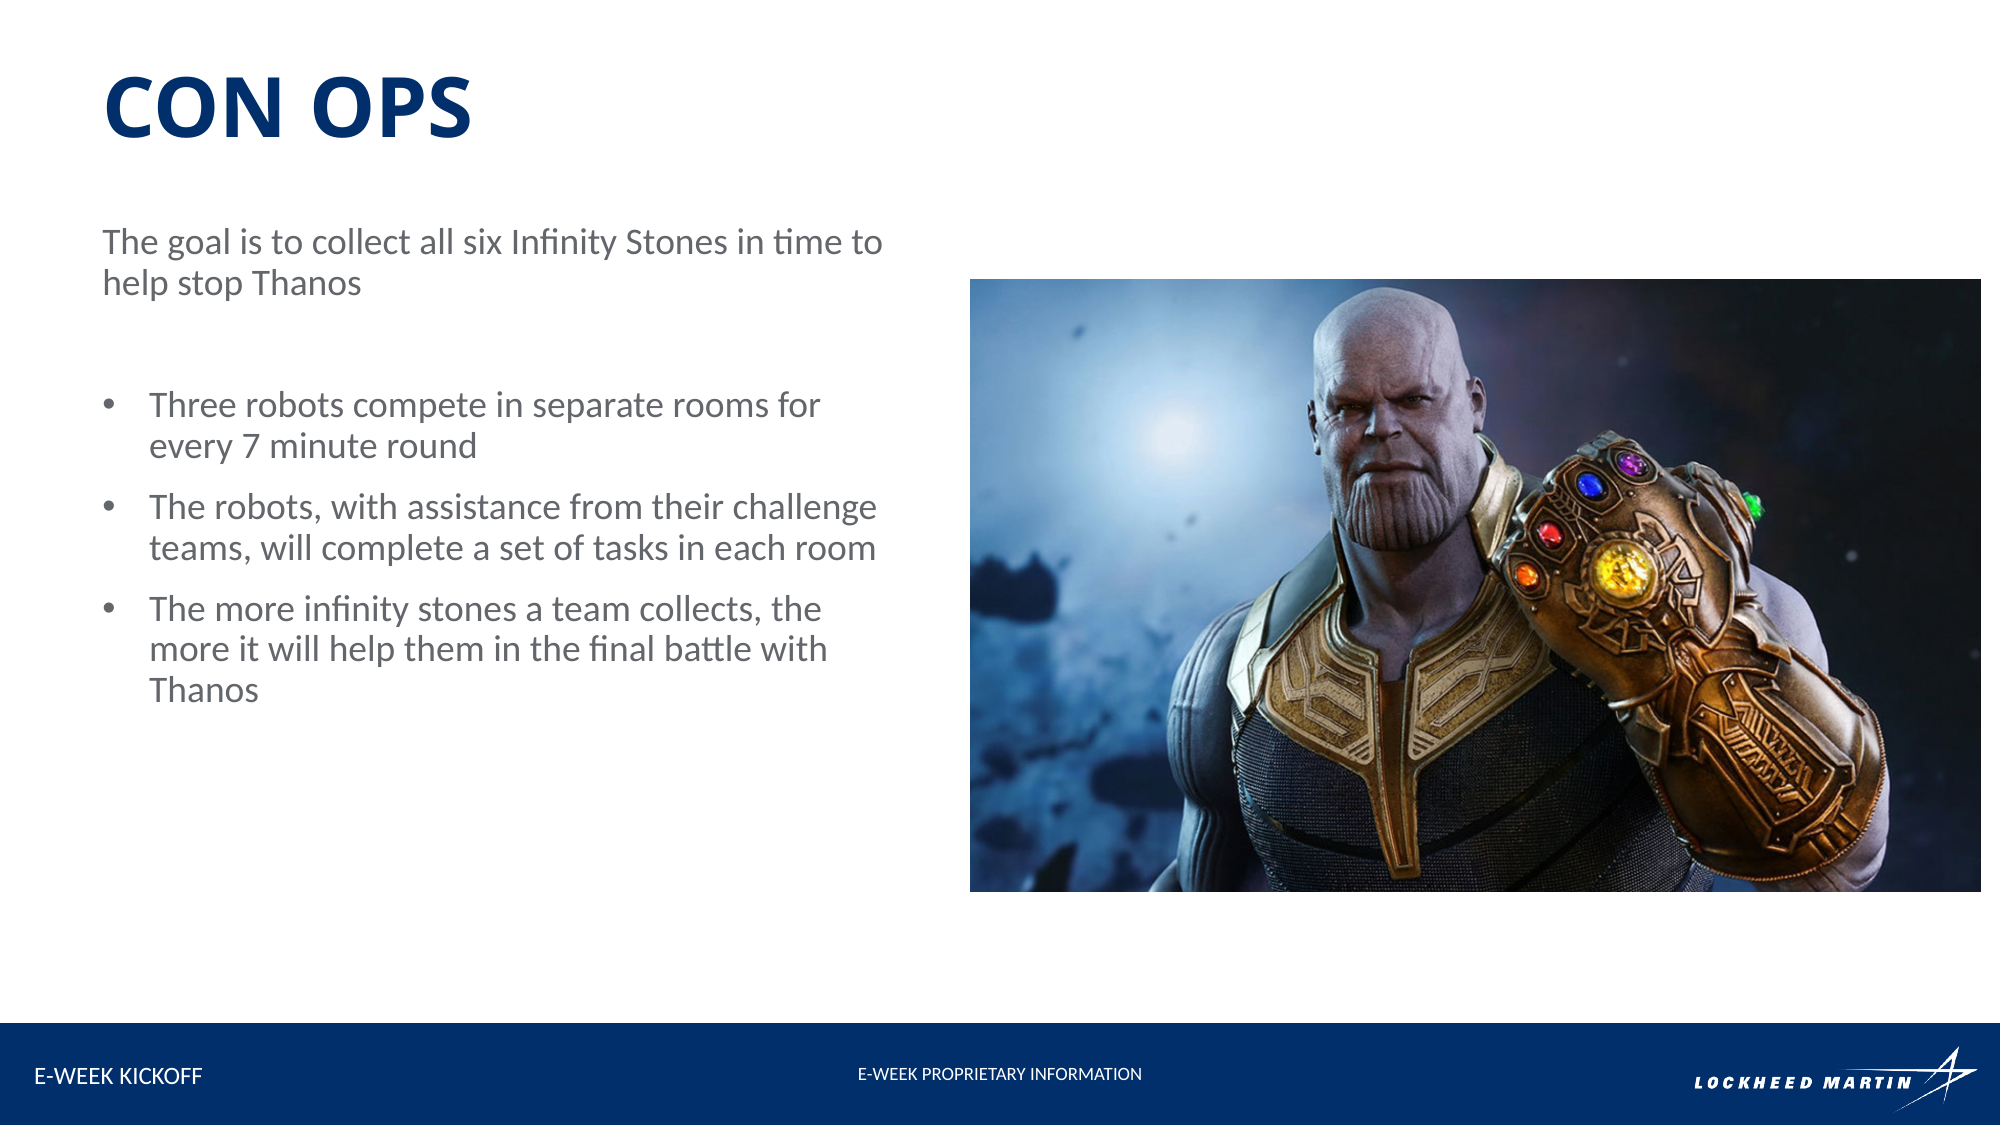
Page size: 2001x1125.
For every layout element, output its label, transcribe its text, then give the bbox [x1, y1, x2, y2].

list Con ops [87, 57, 1174, 150]
list The goal is to collect all six Infinity Stones in time to help stop Thanos Three robots compete in separate rooms for every 7 minute round The robots, with assistance from their challenge teams, will complete a set of tasks in each room The more infinity stones a team collects, the more it will help them in the final battle with Thanos [87, 215, 918, 935]
picture [970, 279, 1981, 892]
